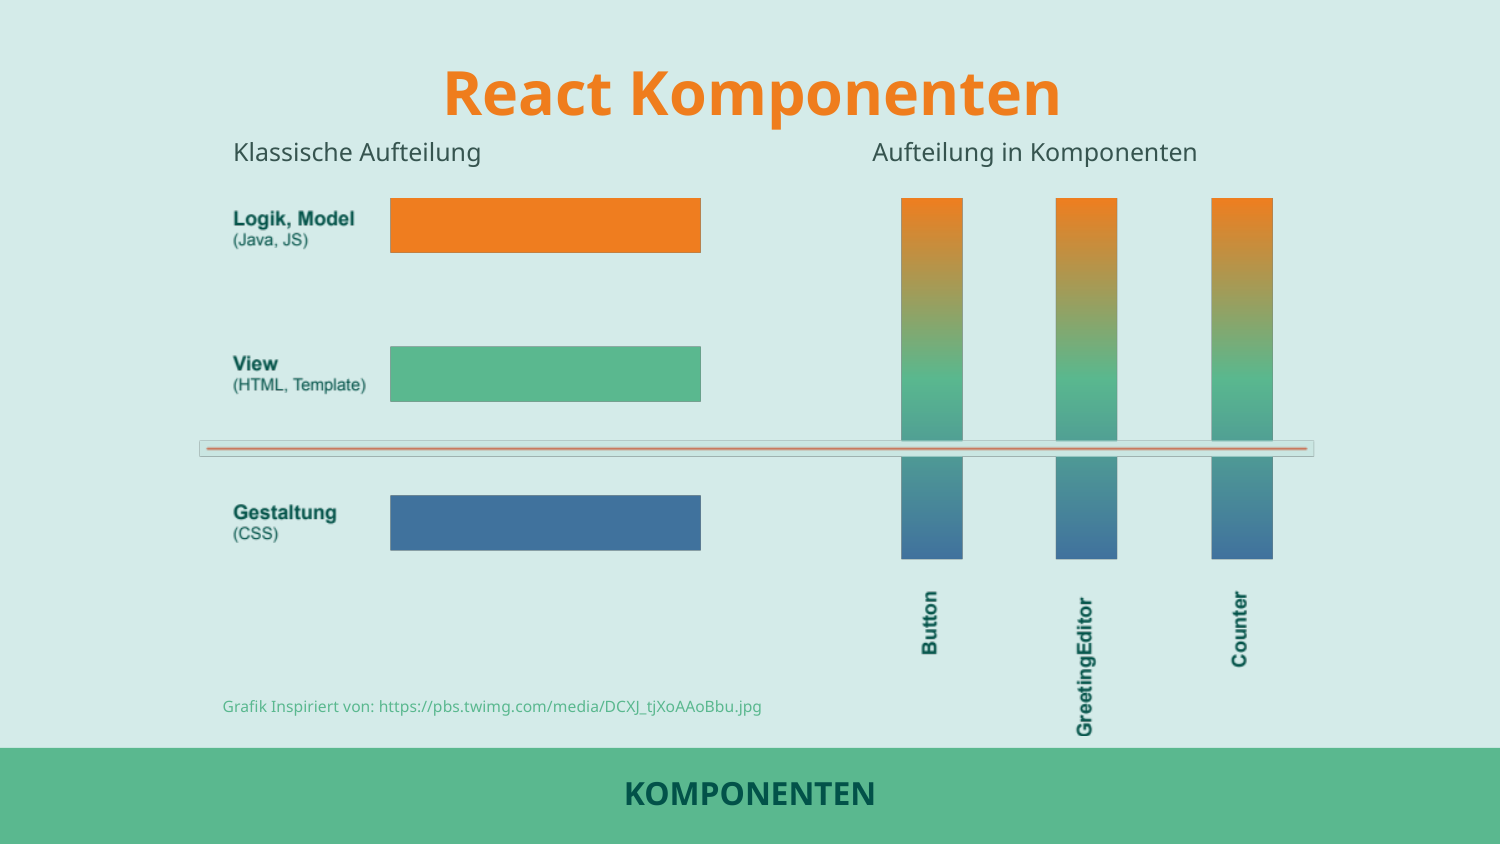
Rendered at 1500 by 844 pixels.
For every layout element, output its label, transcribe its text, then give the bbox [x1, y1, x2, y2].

text_box Klassische Aufteilung [233, 136, 570, 167]
text_box Aufteilung in Komponenten [872, 136, 1210, 167]
picture [170, 198, 1342, 736]
title Komponenten [0, 746, 1500, 844]
text_box React Komponenten [284, 47, 1220, 136]
